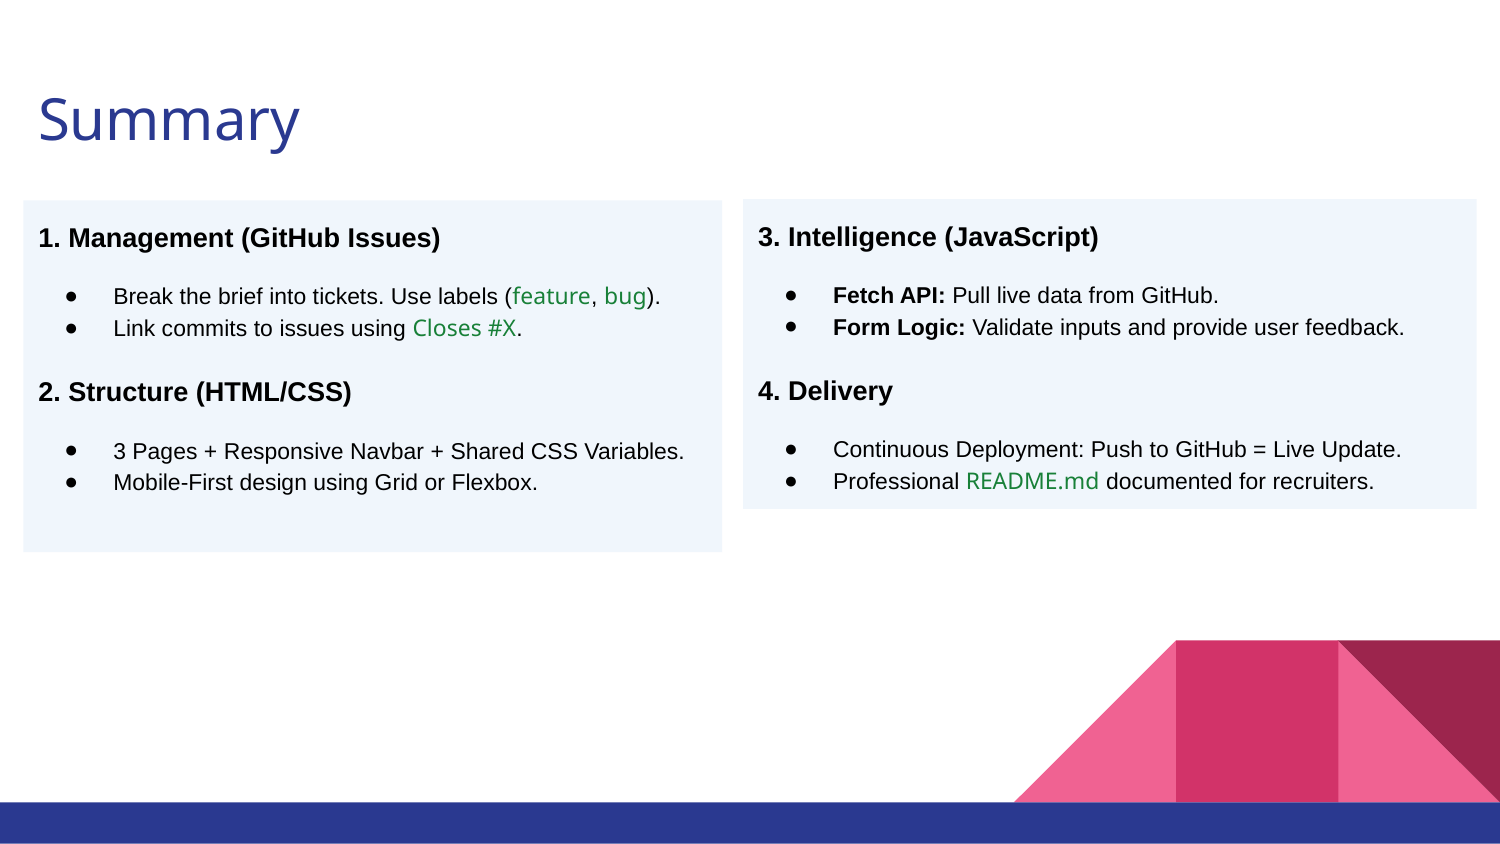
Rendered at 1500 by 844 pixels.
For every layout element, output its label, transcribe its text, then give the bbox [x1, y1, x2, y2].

list 1. Management (GitHub Issues) Break the brief into tickets. Use labels (feature, bug). Link commits to issues using Closes #X. 2. Structure (HTML/CSS) 3 Pages + Responsive Navbar + Shared CSS Variables. Mobile-First design using Grid or Flexbox. [23, 200, 723, 553]
title Summary [23, 67, 1421, 167]
text_box 3. Intelligence (JavaScript) Fetch API: Pull live data from GitHub. Form Logic: Validate inputs and provide user feedback. 4. Delivery Continuous Deployment: Push to GitHub = Live Update. Professional README.md documented for recruiters. [743, 199, 1477, 509]
